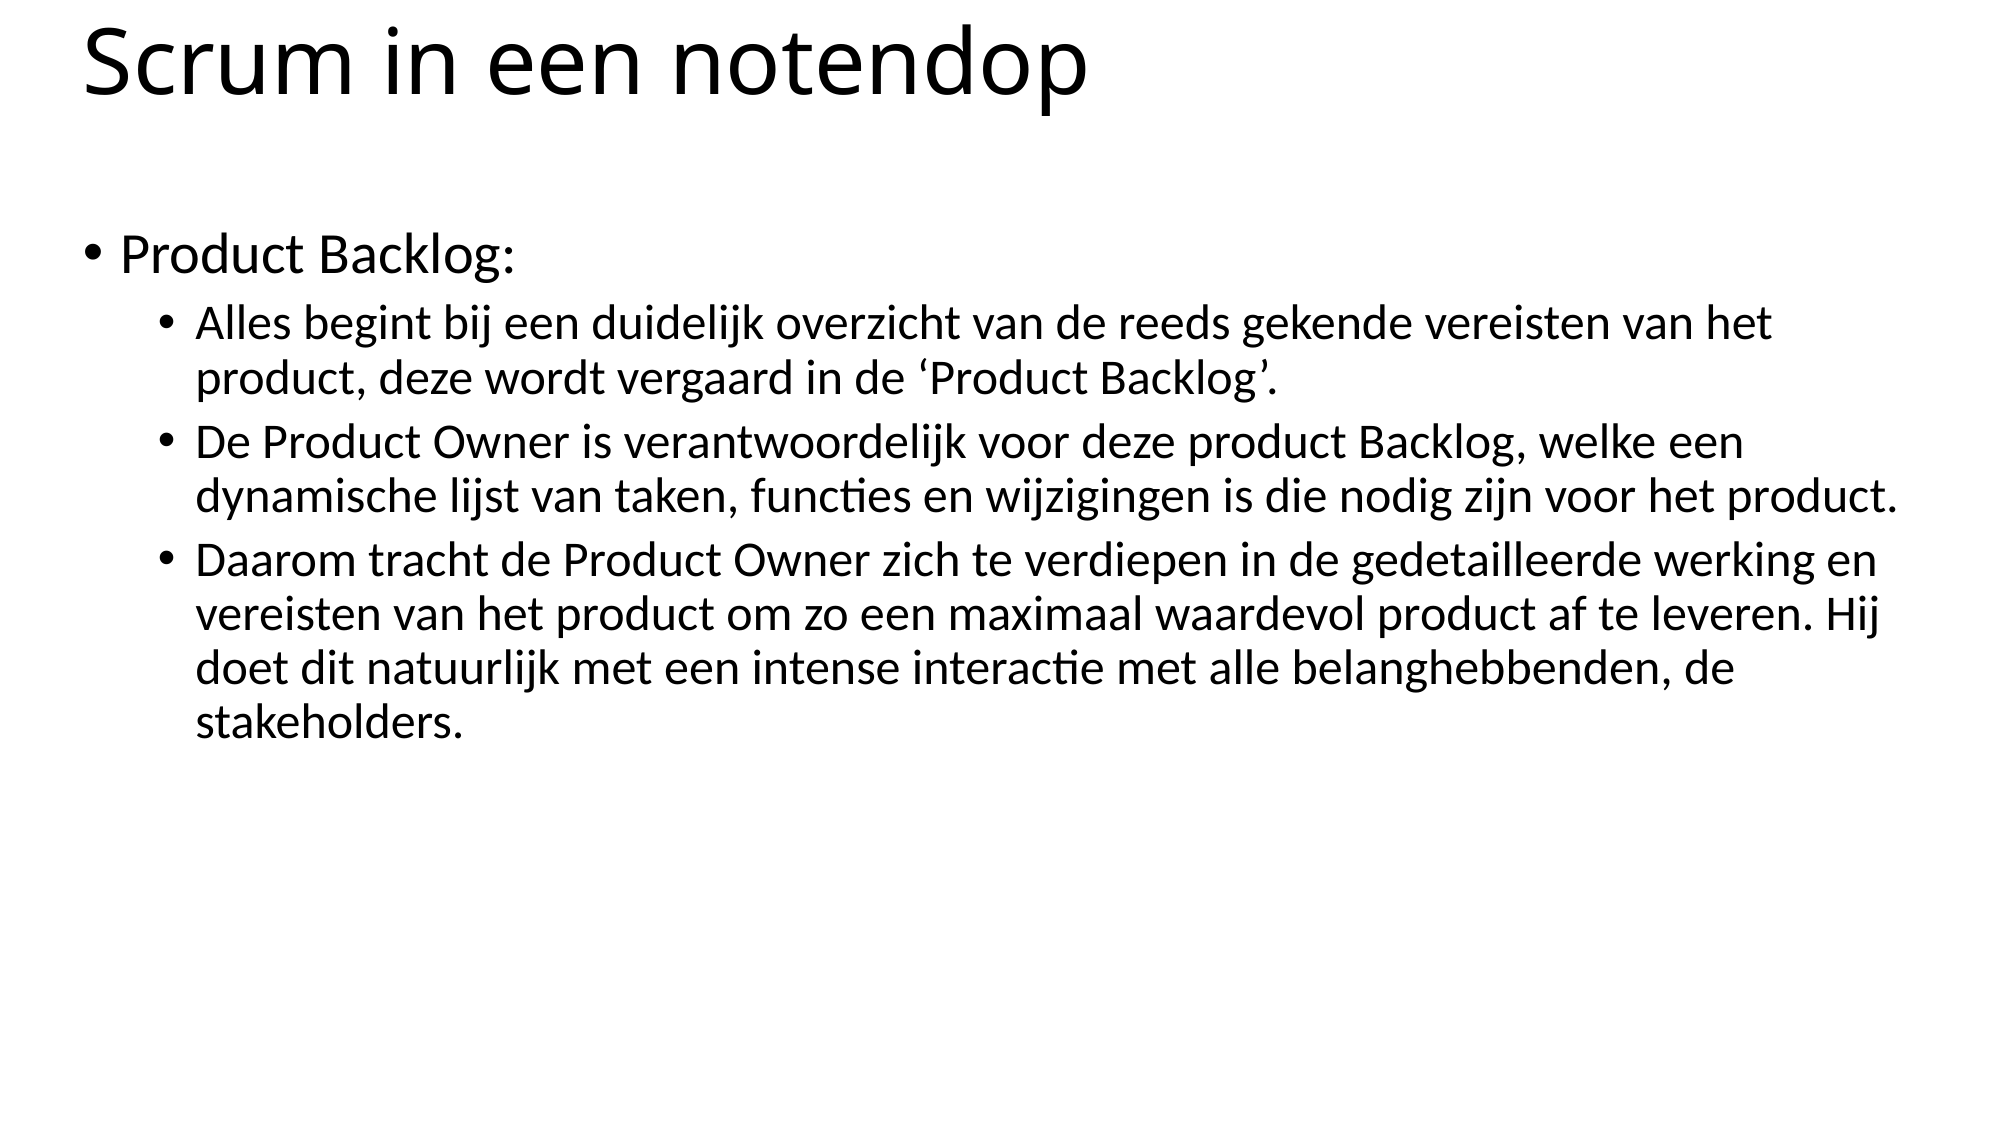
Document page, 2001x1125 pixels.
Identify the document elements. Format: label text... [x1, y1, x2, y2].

list Product Backlog: Alles begint bij een duidelijk overzicht van de reeds gekende vereisten van het product, deze wordt vergaard in de ‘Product Backlog’. De Product Owner is verantwoordelijk voor deze product Backlog, welke een dynamische lijst van taken, functies en wijzigingen is die nodig zijn voor het product. Daarom tracht de Product Owner zich te verdiepen in de gedetailleerde werking en vereisten van het product om zo een maximaal waardevol product af te leveren. Hij doet dit natuurlijk met een intense interactie met alle belanghebbenden, de stakeholders. [67, 216, 1932, 1087]
title Scrum in een notendop [67, 0, 1793, 131]
